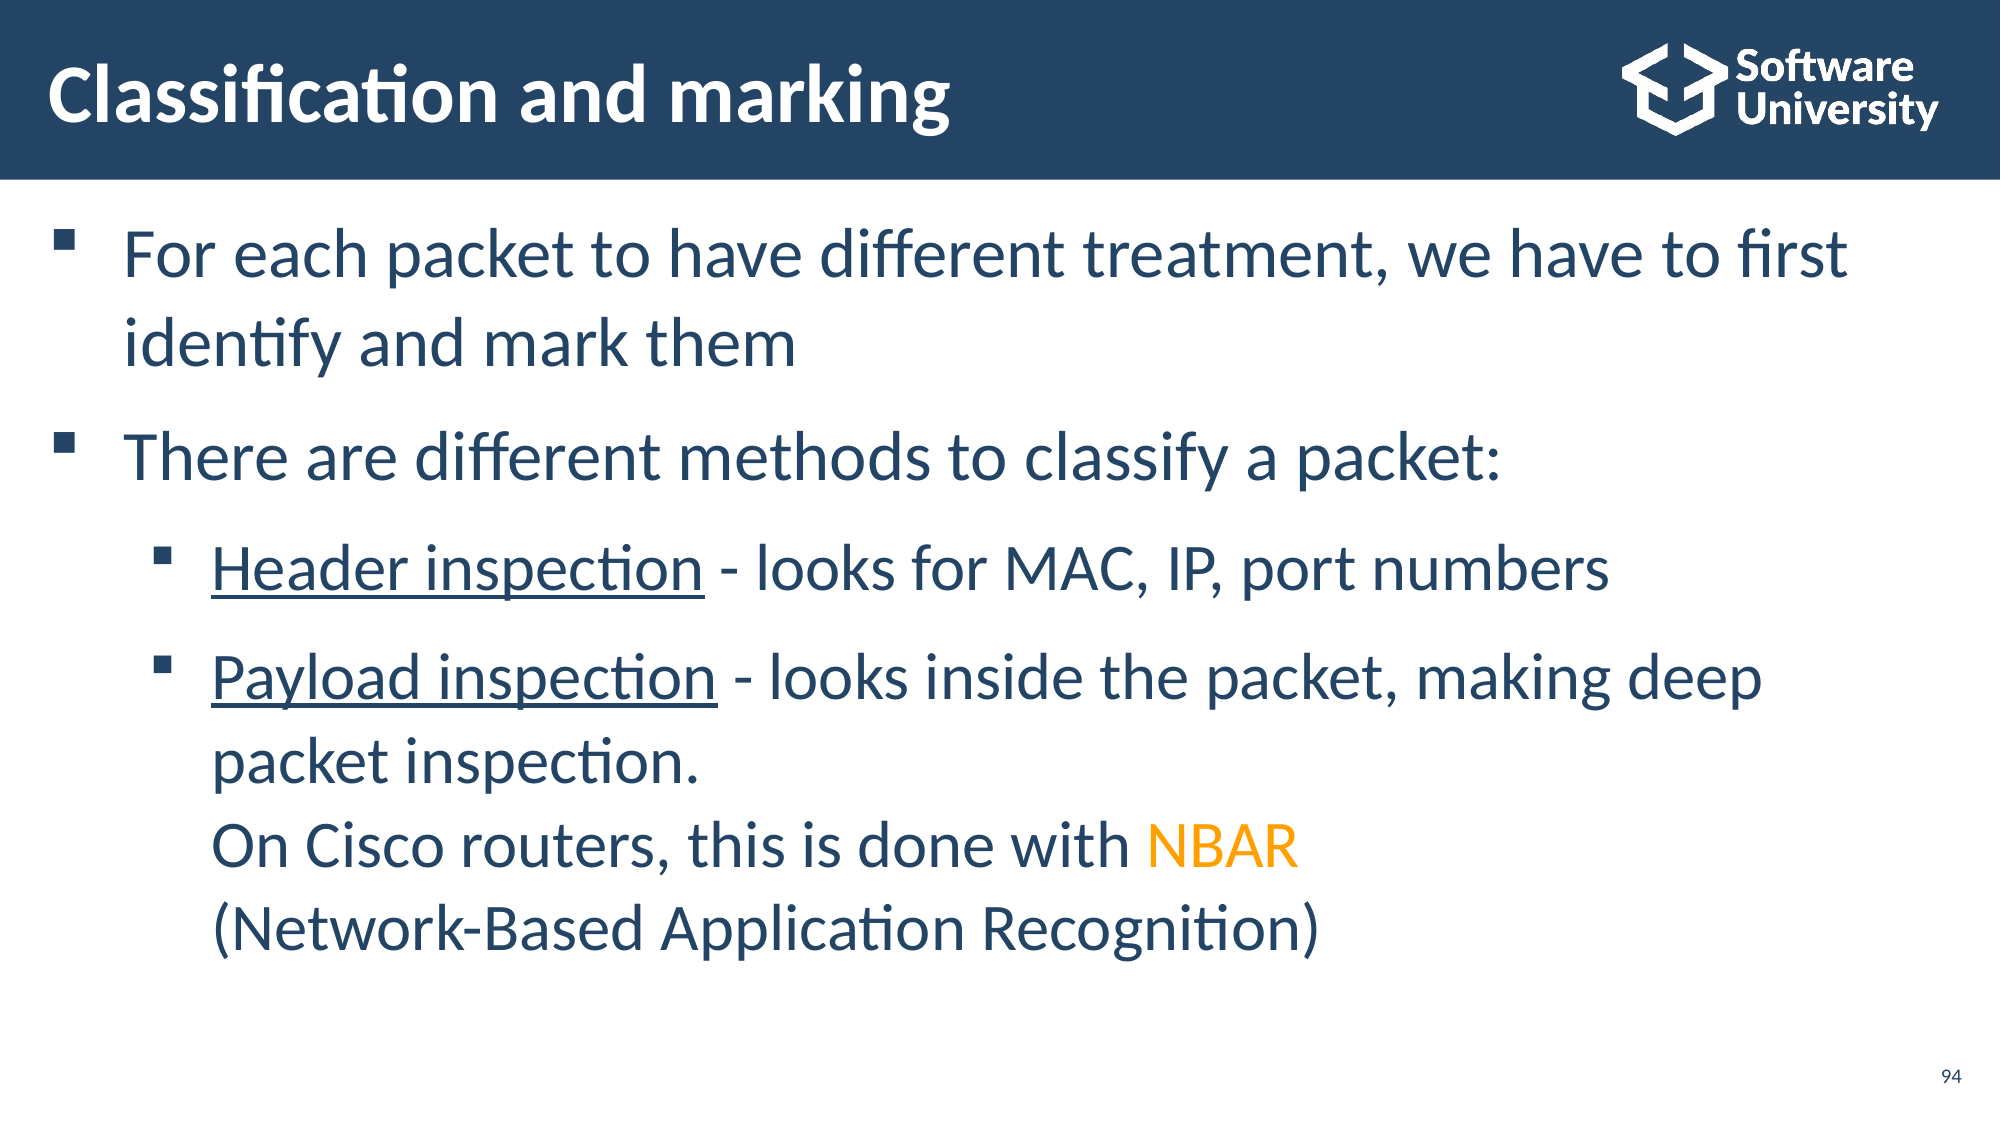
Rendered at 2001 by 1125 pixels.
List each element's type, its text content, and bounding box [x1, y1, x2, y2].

slide_number 94 [1897, 1049, 1968, 1101]
picture [1622, 43, 1939, 136]
list For each packet to have different treatment, we have to first identify and mark them There are different methods to classify a packet: Header inspection - looks for MAC, IP, port numbers Payload inspection - looks inside the packet, making deep packet inspection. On Cisco routers, this is done with NBAR (Network-Based Application Recognition) [31, 196, 1970, 1050]
title Classification and marking [31, 16, 1591, 162]
